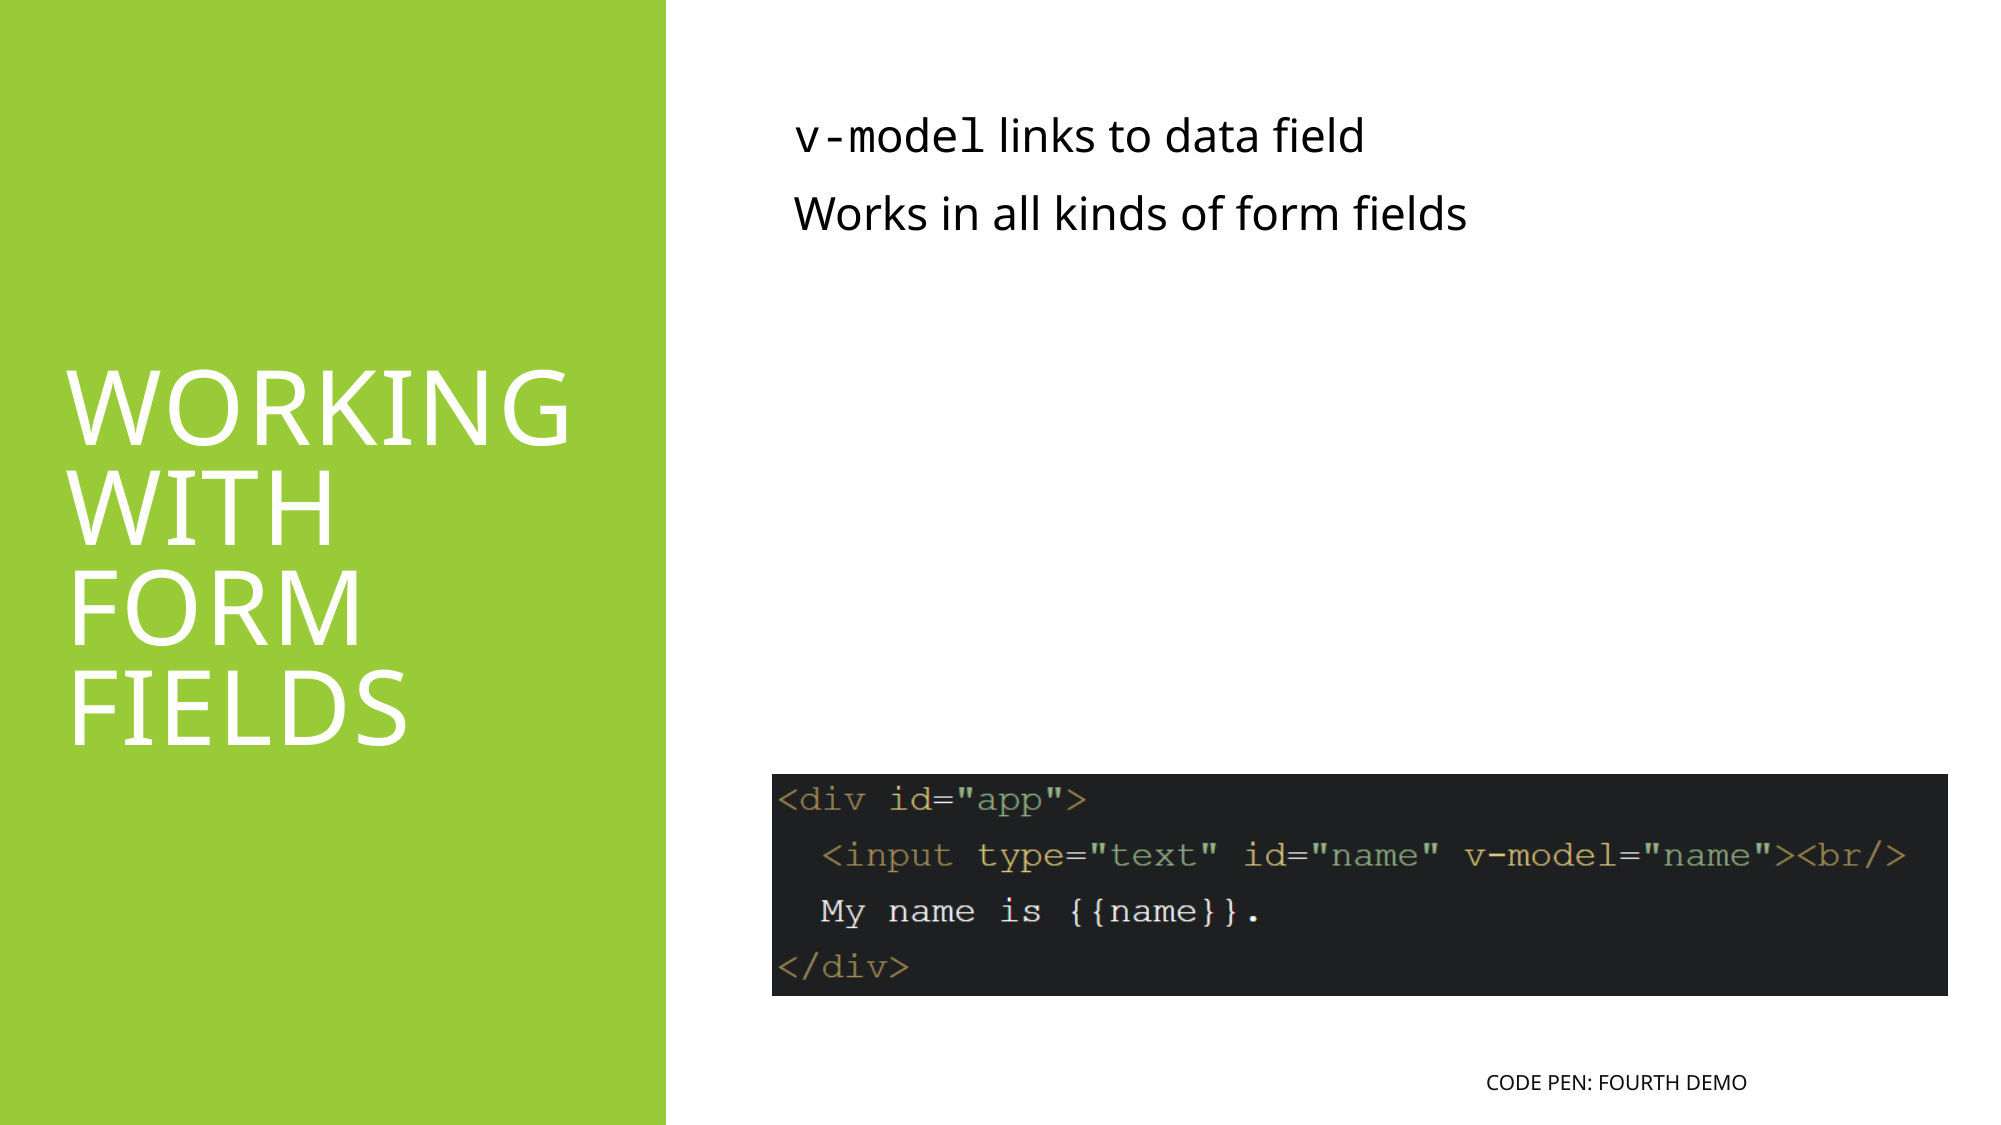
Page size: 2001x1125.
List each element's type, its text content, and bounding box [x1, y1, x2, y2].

footer Code Pen: Fourth Demo [794, 1061, 1763, 1107]
list v-model links to data field Works in all kinds of form fields [770, 104, 1948, 720]
text_box [0, 0, 667, 1125]
title Working with Form Fields [50, 104, 614, 1026]
picture [771, 774, 1948, 996]
